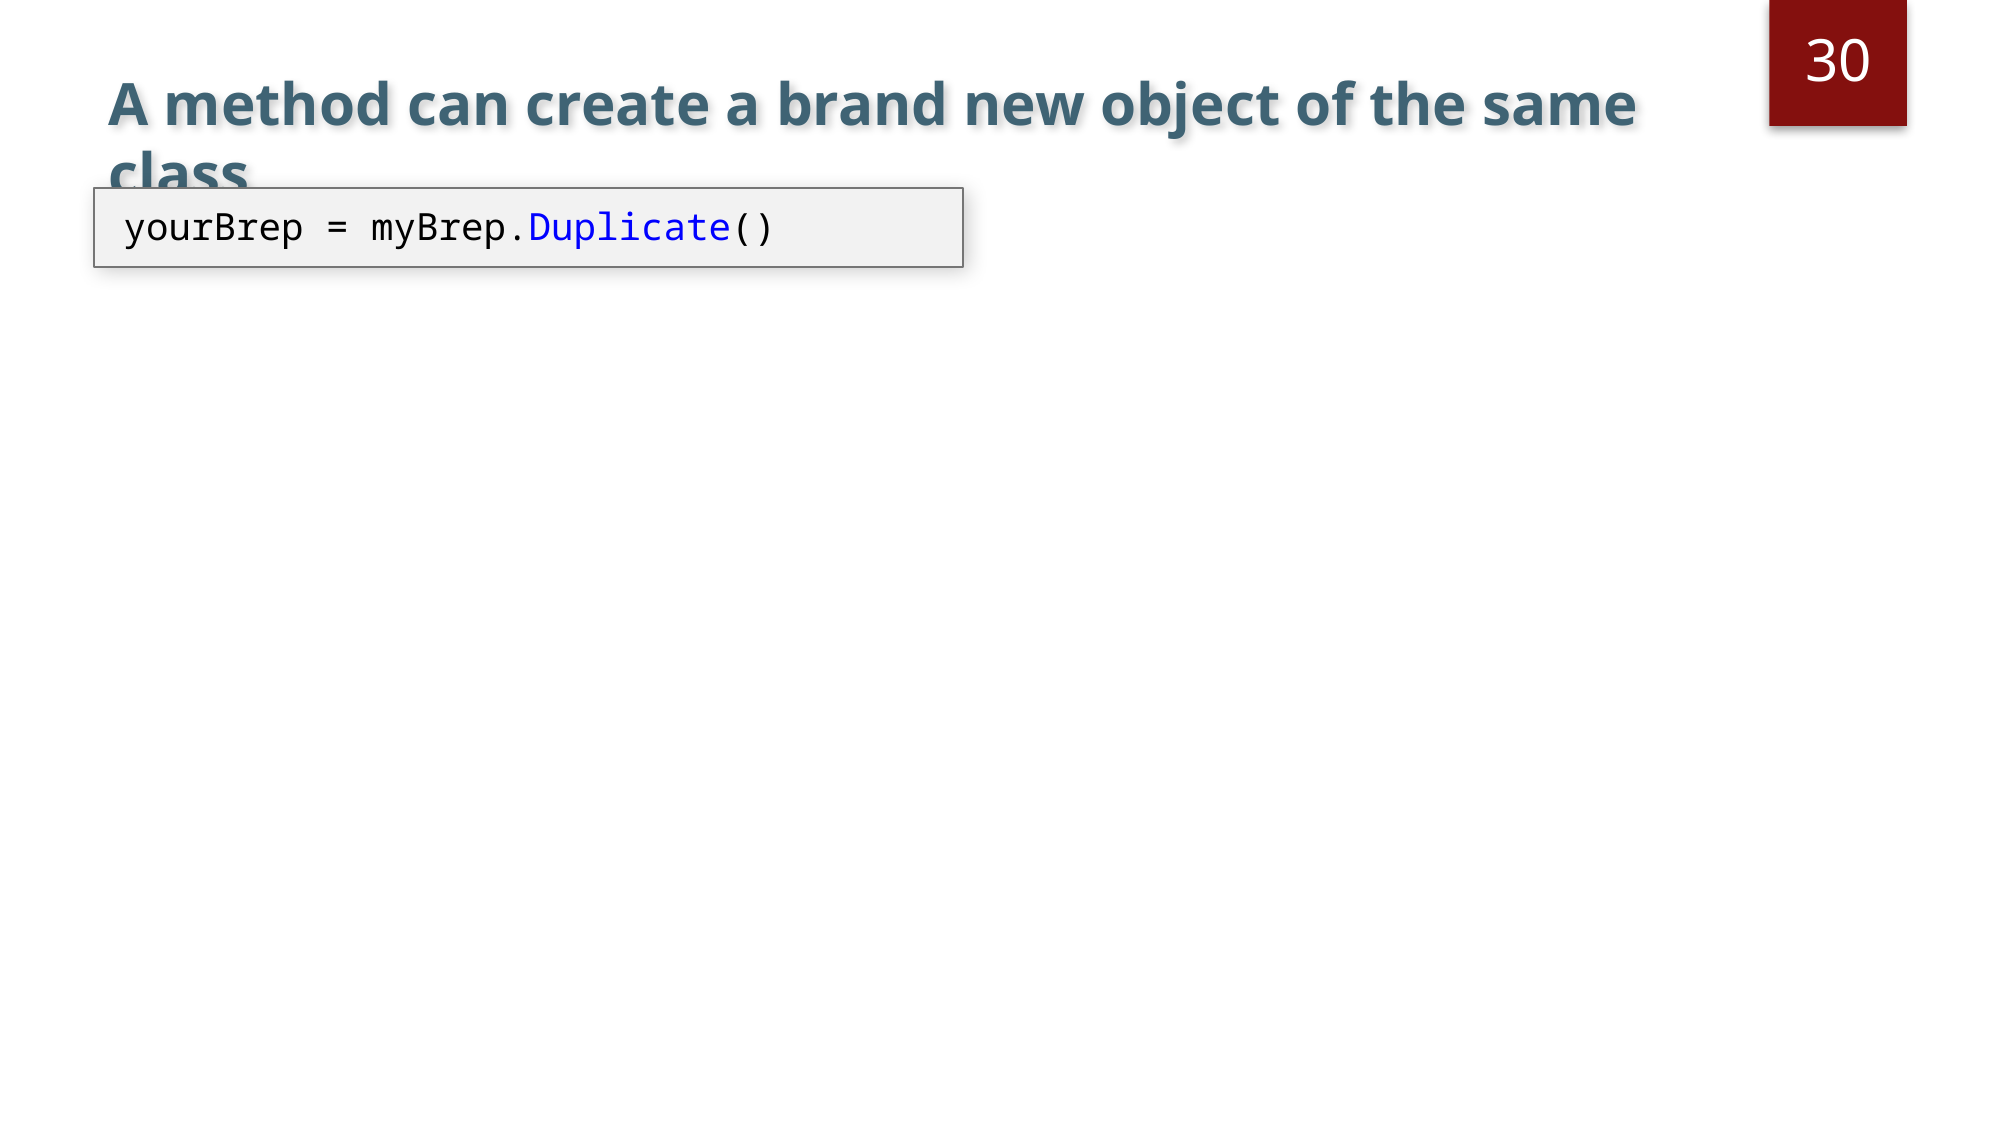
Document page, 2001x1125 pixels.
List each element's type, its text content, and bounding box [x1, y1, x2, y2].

title A method can create a brand new object of the same class [93, 59, 1731, 156]
slide_number 30 [1769, 0, 1907, 126]
text_box yourBrep = myBrep.Duplicate() [93, 187, 963, 267]
